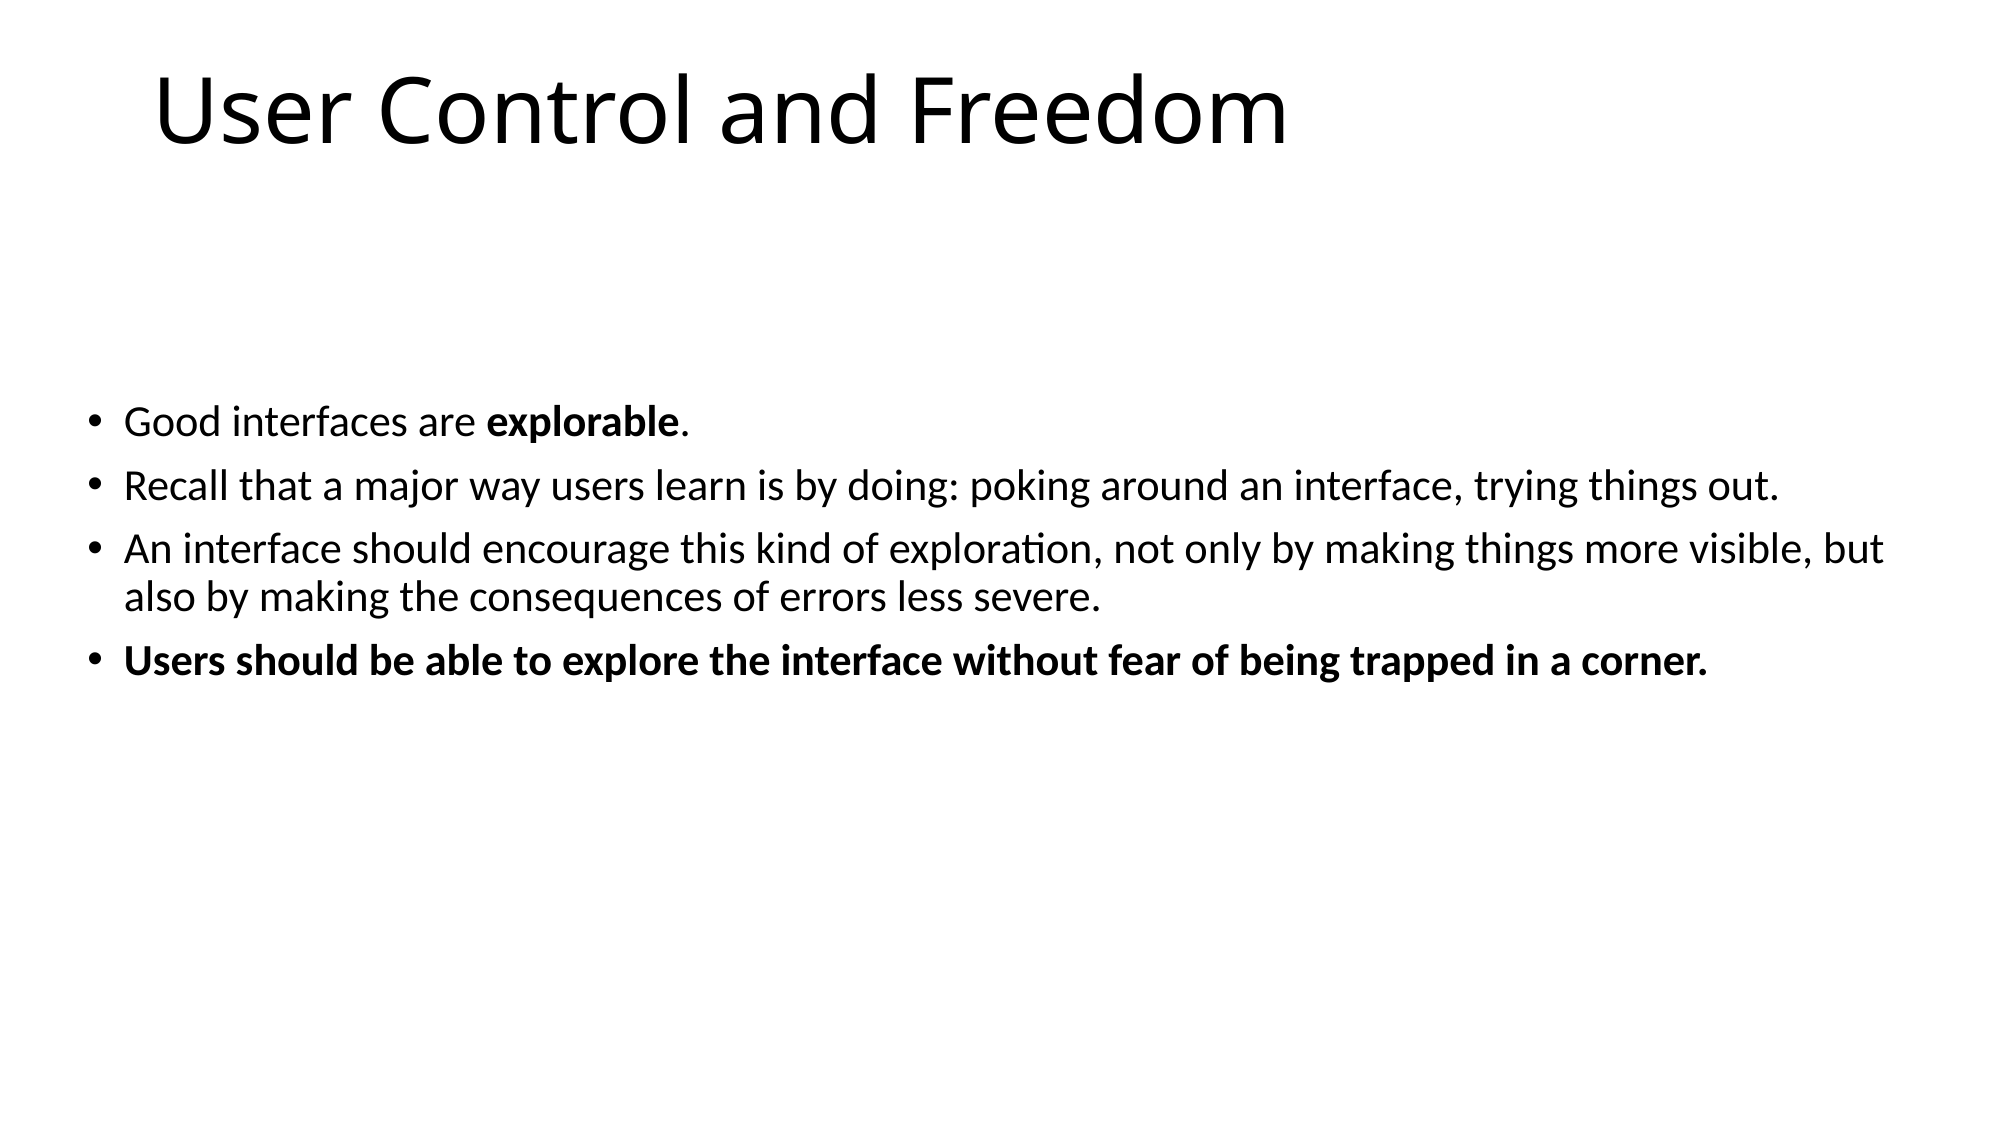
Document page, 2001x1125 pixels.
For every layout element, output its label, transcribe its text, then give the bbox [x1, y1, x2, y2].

title User Control and Freedom [137, 59, 1863, 278]
list Good interfaces are explorable. Recall that a major way users learn is by doing: poking around an interface, trying things out. An interface should encourage this kind of exploration, not only by making things more visible, but also by making the consequences of errors less severe. Users should be able to explore the interface without fear of being trapped in a corner. [72, 391, 1930, 1012]
